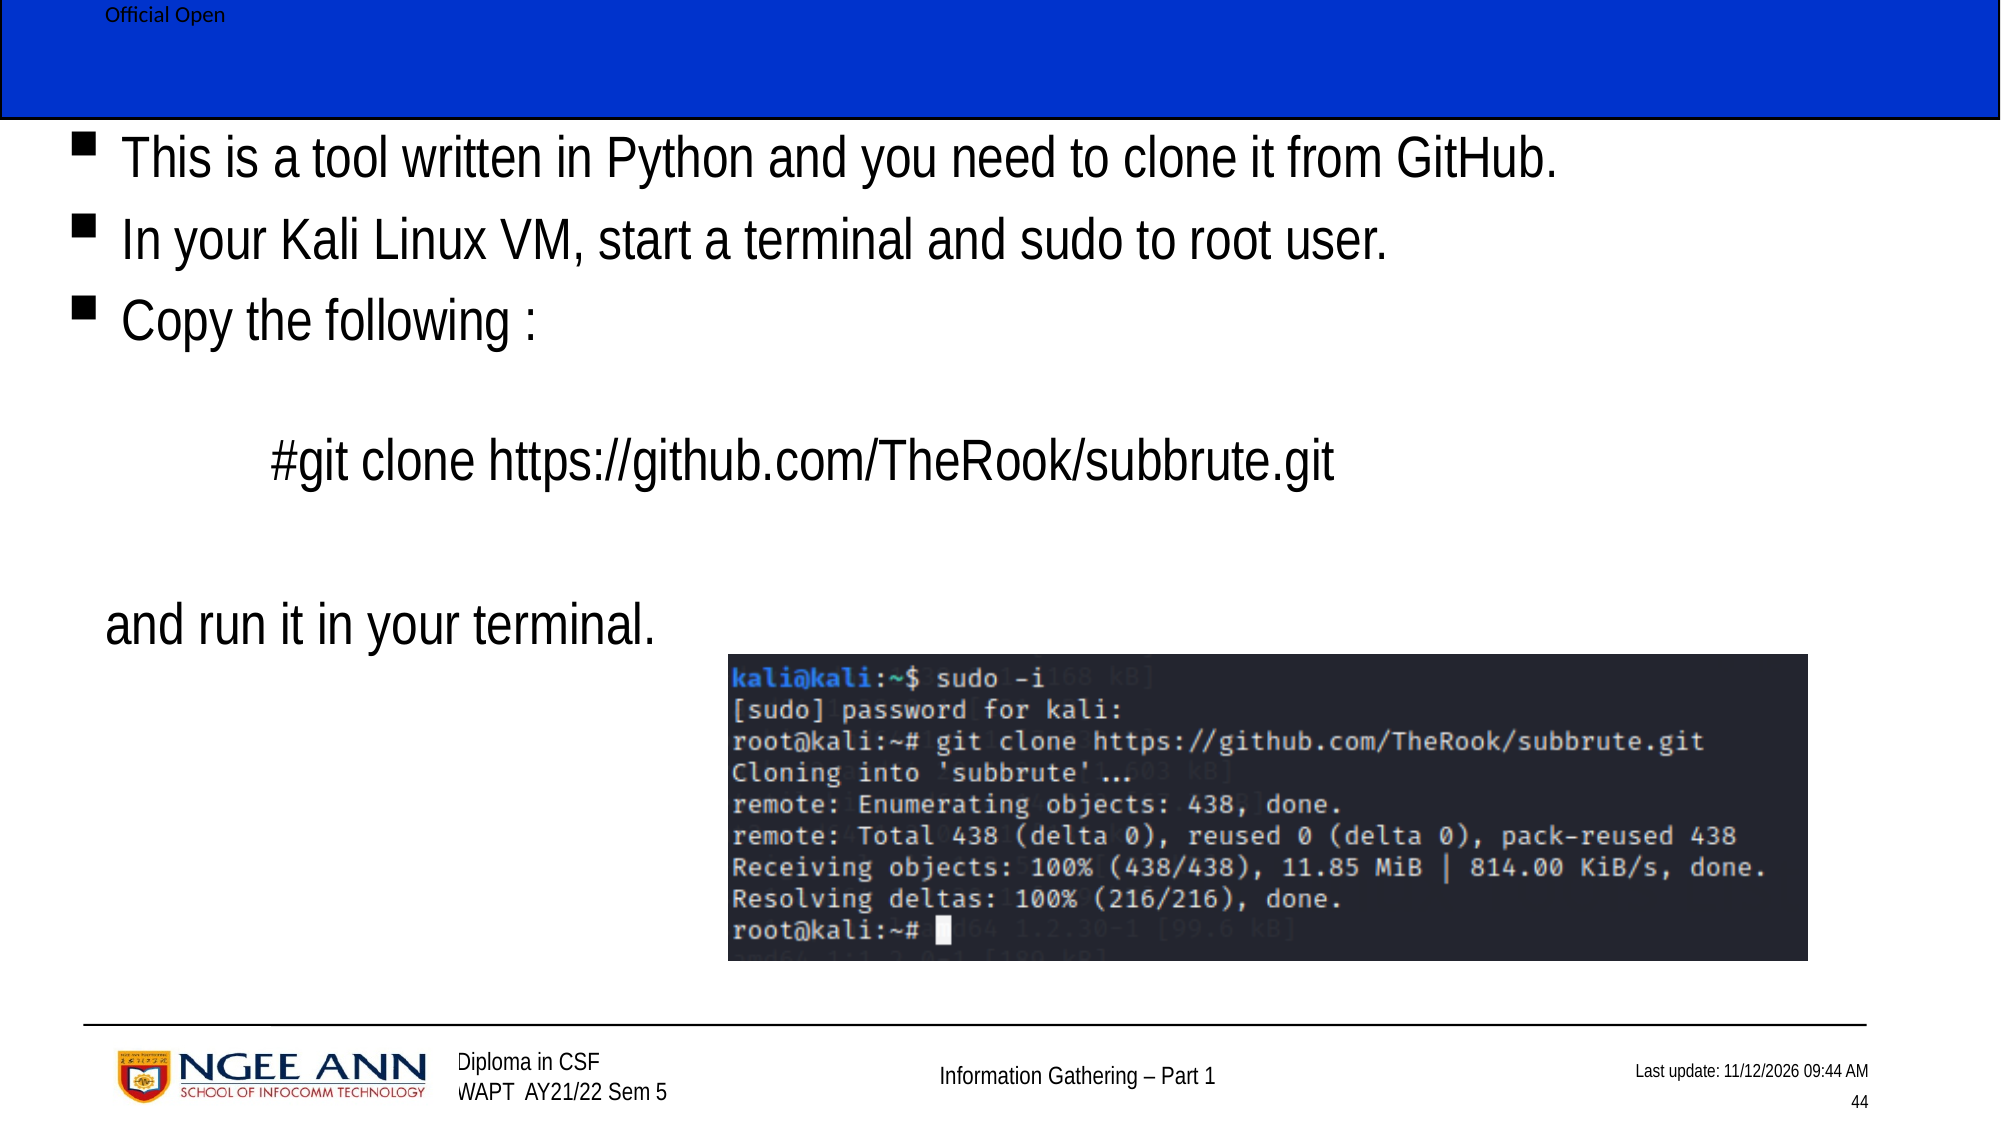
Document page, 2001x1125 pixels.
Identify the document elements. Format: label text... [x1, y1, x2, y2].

list This is a tool written in Python and you need to clone it from GitHub. In your Kali Linux VM, start a terminal and sudo to root user. Copy the following : #git clone https://github.com/TheRook/subbrute.git and run it in your terminal. [50, 111, 1776, 1039]
picture [728, 654, 1809, 961]
picture [83, 1039, 459, 1125]
